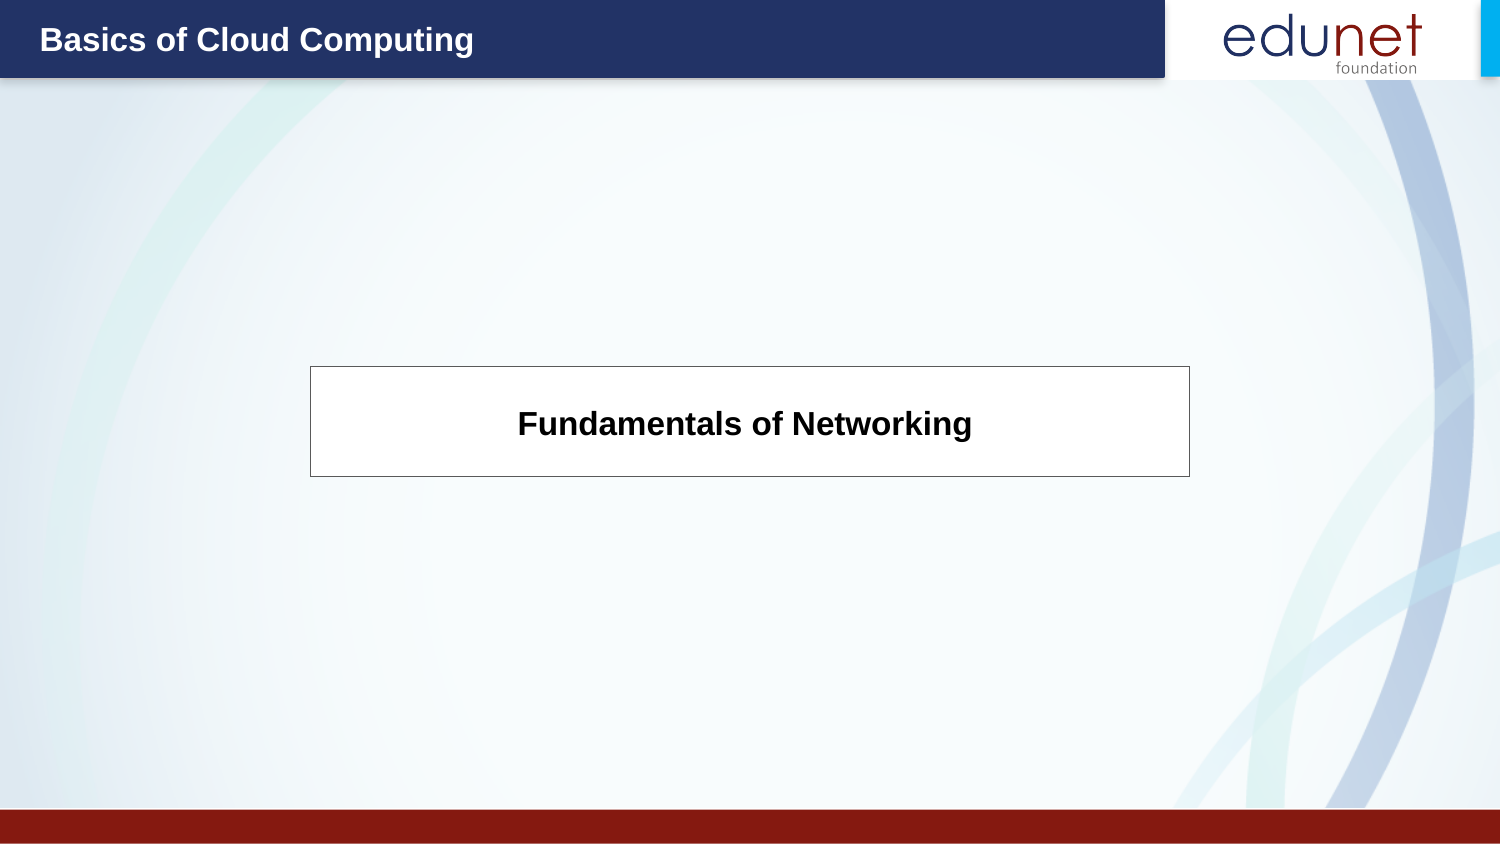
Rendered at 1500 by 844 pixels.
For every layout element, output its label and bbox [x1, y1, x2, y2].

picture [0, 80, 1500, 808]
picture [1219, 11, 1424, 78]
